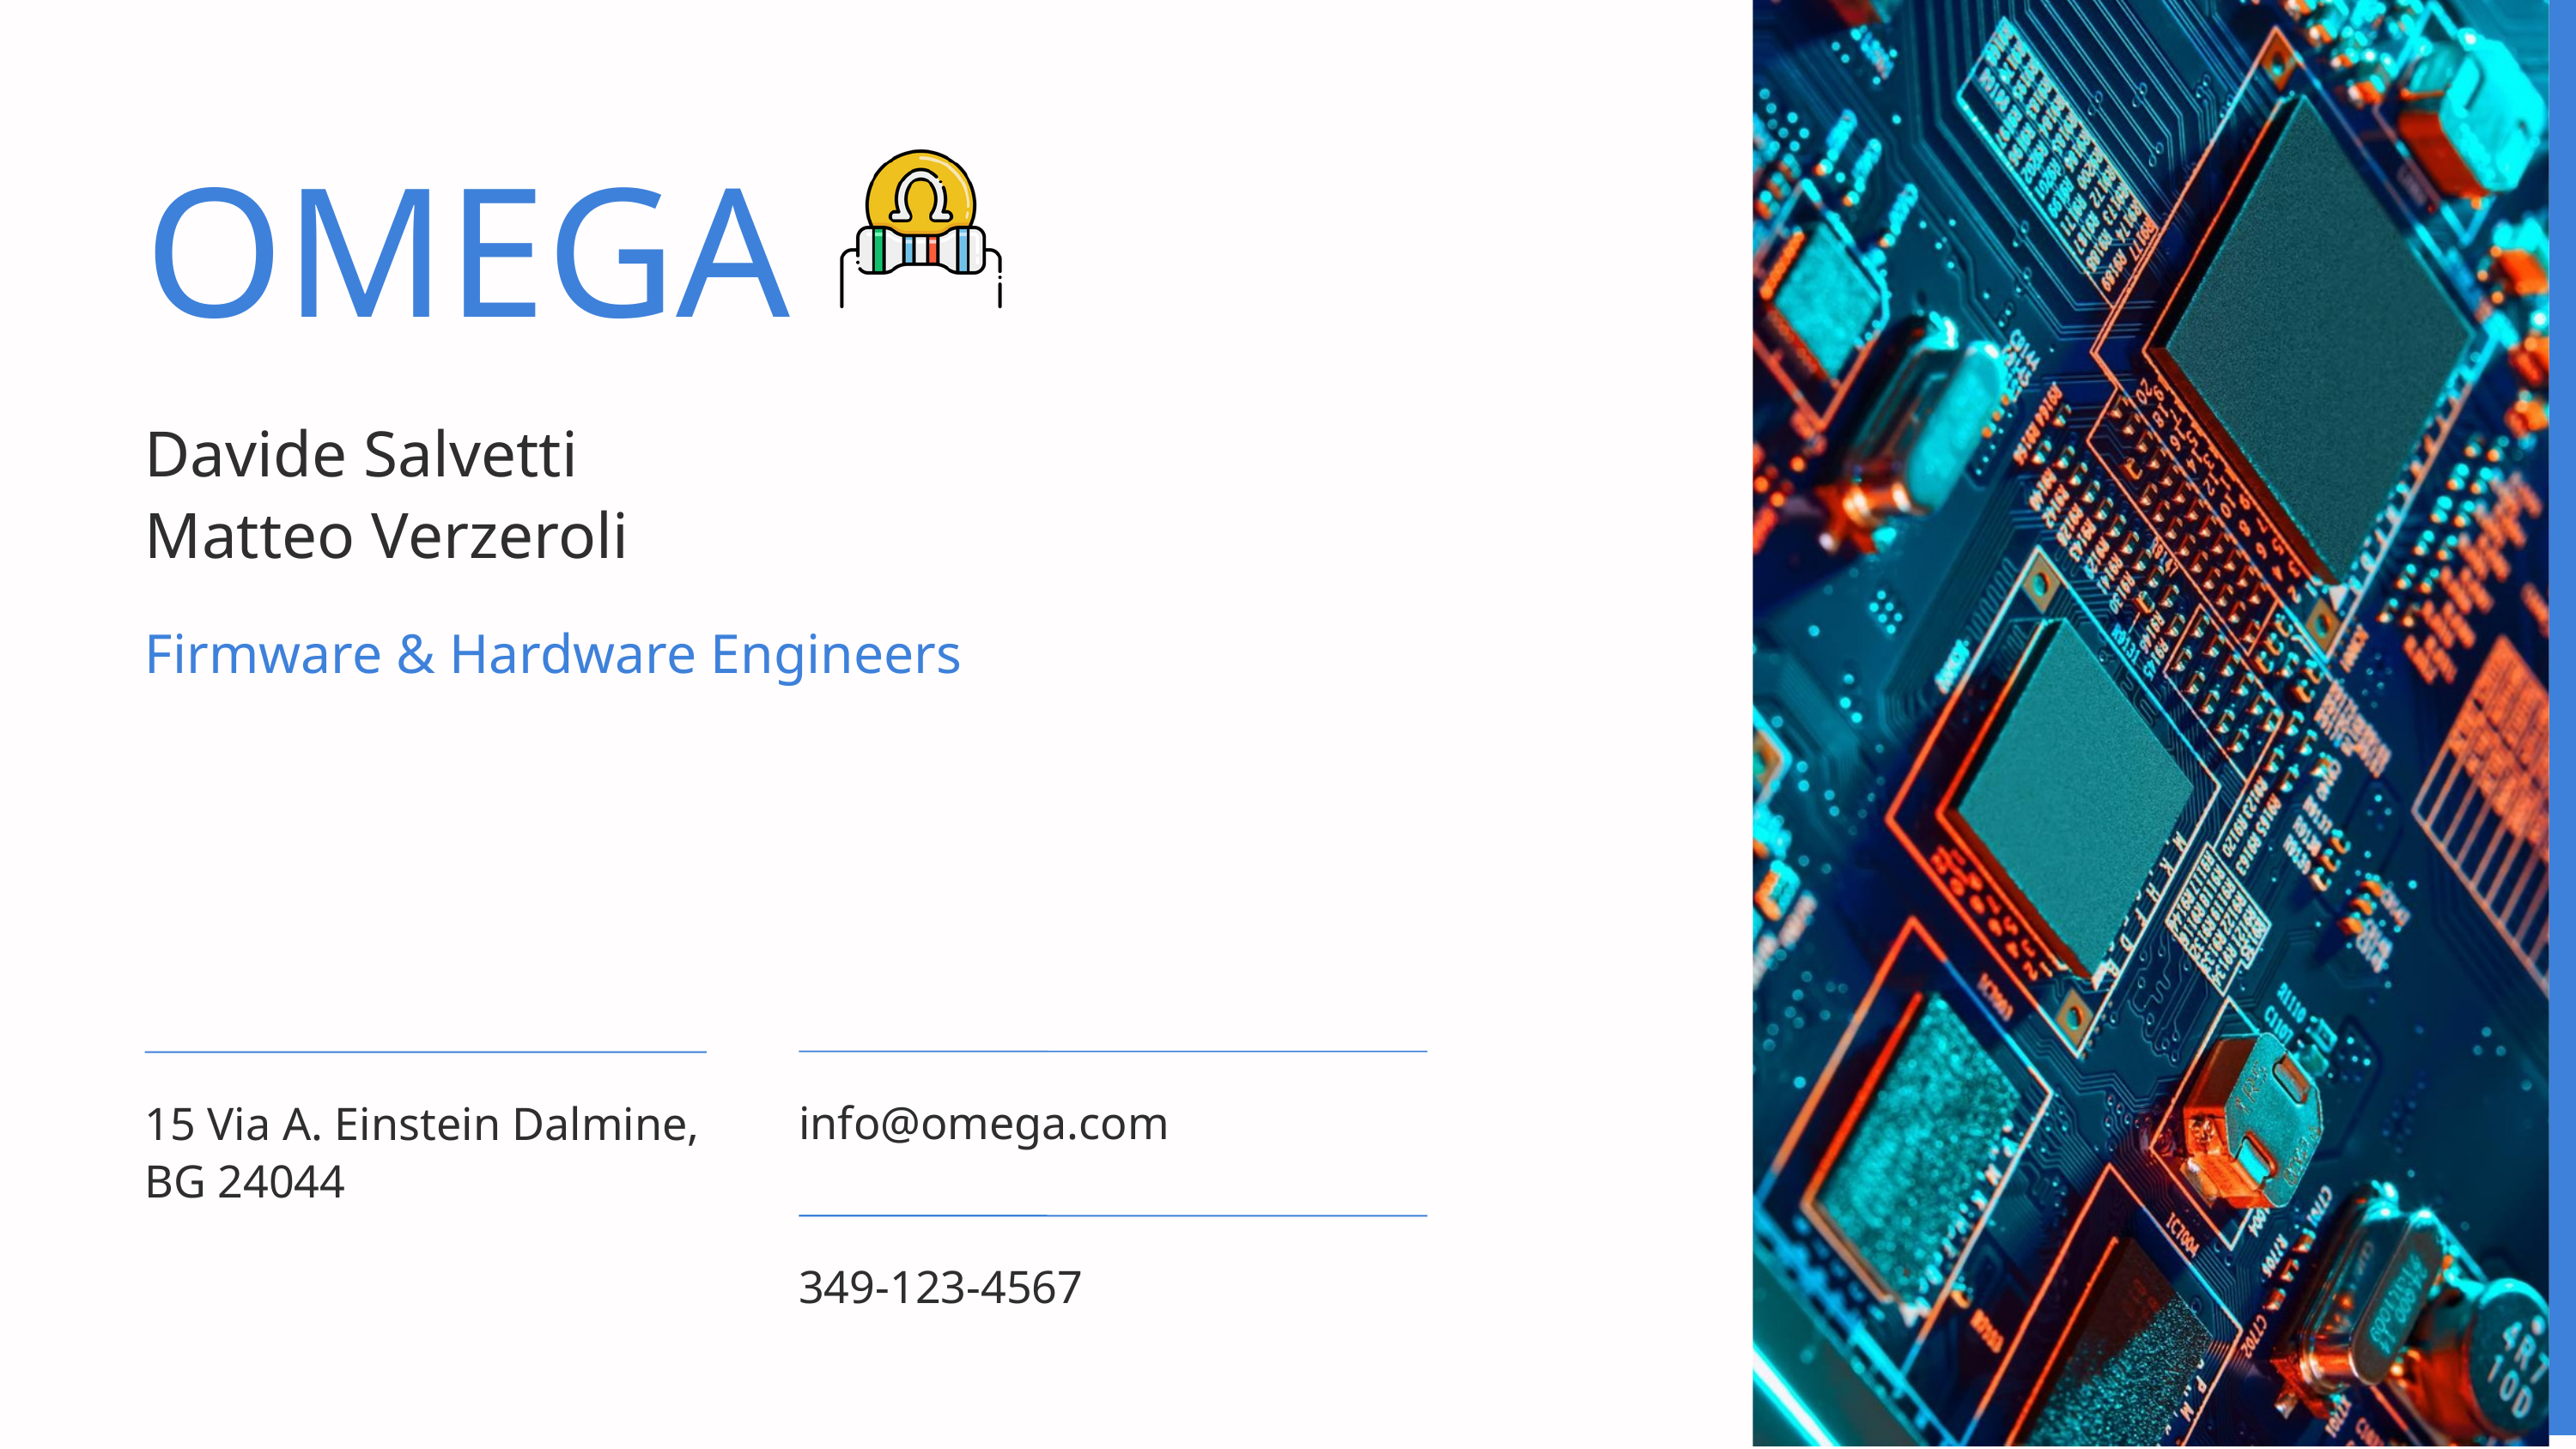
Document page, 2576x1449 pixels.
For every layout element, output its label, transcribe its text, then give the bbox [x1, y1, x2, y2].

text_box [144, 1051, 708, 1204]
text_box info@omega.com [799, 1090, 1428, 1149]
text_box [1753, 0, 2549, 1446]
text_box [144, 144, 1589, 683]
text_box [799, 1215, 1428, 1311]
